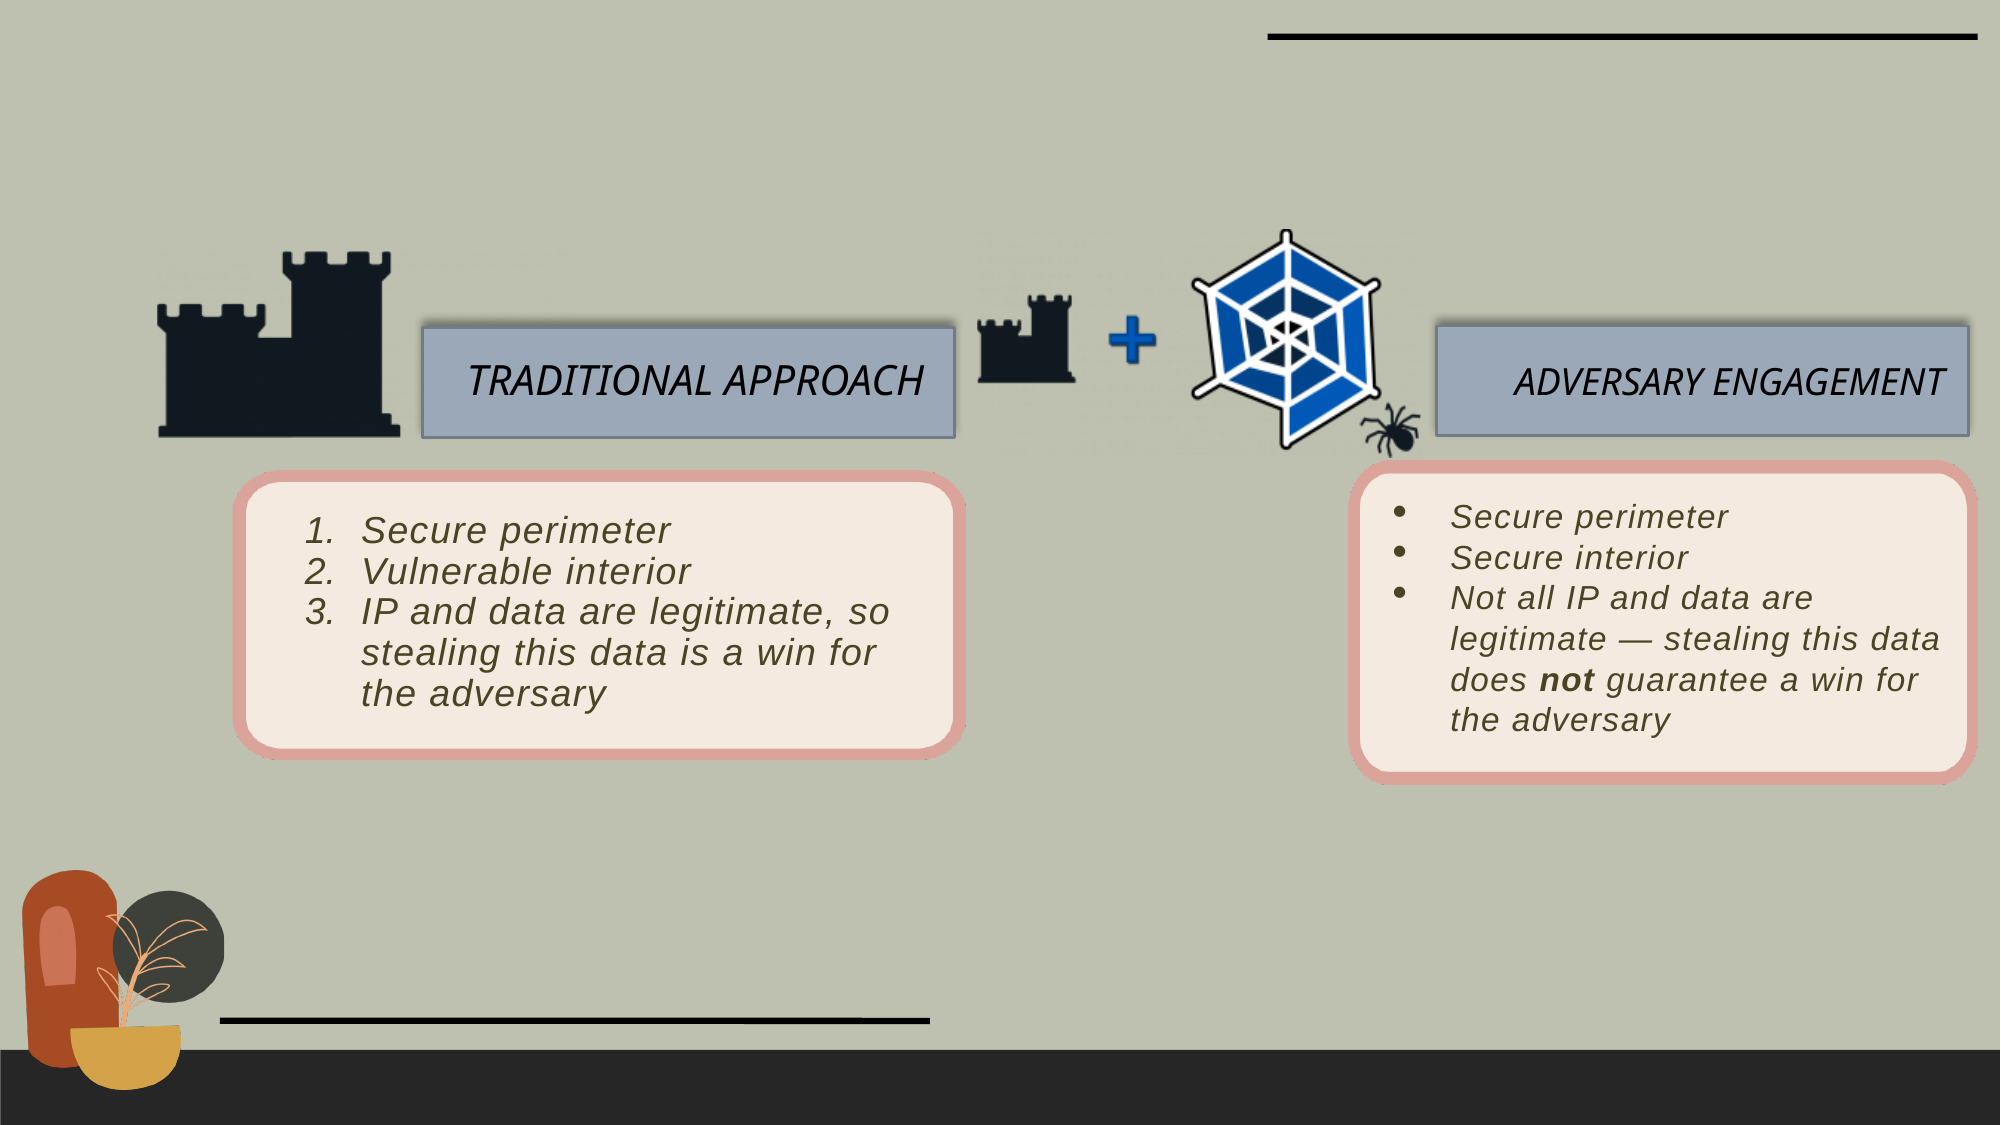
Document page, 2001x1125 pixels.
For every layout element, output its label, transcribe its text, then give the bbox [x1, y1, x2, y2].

text_box Secure perimeter Secure interior Not all IP and data are legitimate — stealing this data does not guarantee a win for the adversary [1394, 494, 1982, 781]
text_box [1348, 460, 1978, 785]
text_box ADVERSARY ENGAGEMENT [1472, 350, 1960, 411]
picture [155, 250, 576, 438]
text_box [21, 862, 225, 1095]
text_box TRADITIONAL APPROACH [585, 346, 940, 412]
text_box [584, 326, 956, 439]
picture [976, 229, 1422, 459]
text_box [232, 470, 966, 760]
text_box Secure perimeter Vulnerable interior IP and data are legitimate, so stealing this data is a win for the adversary [290, 503, 955, 767]
text_box [1435, 325, 1970, 437]
